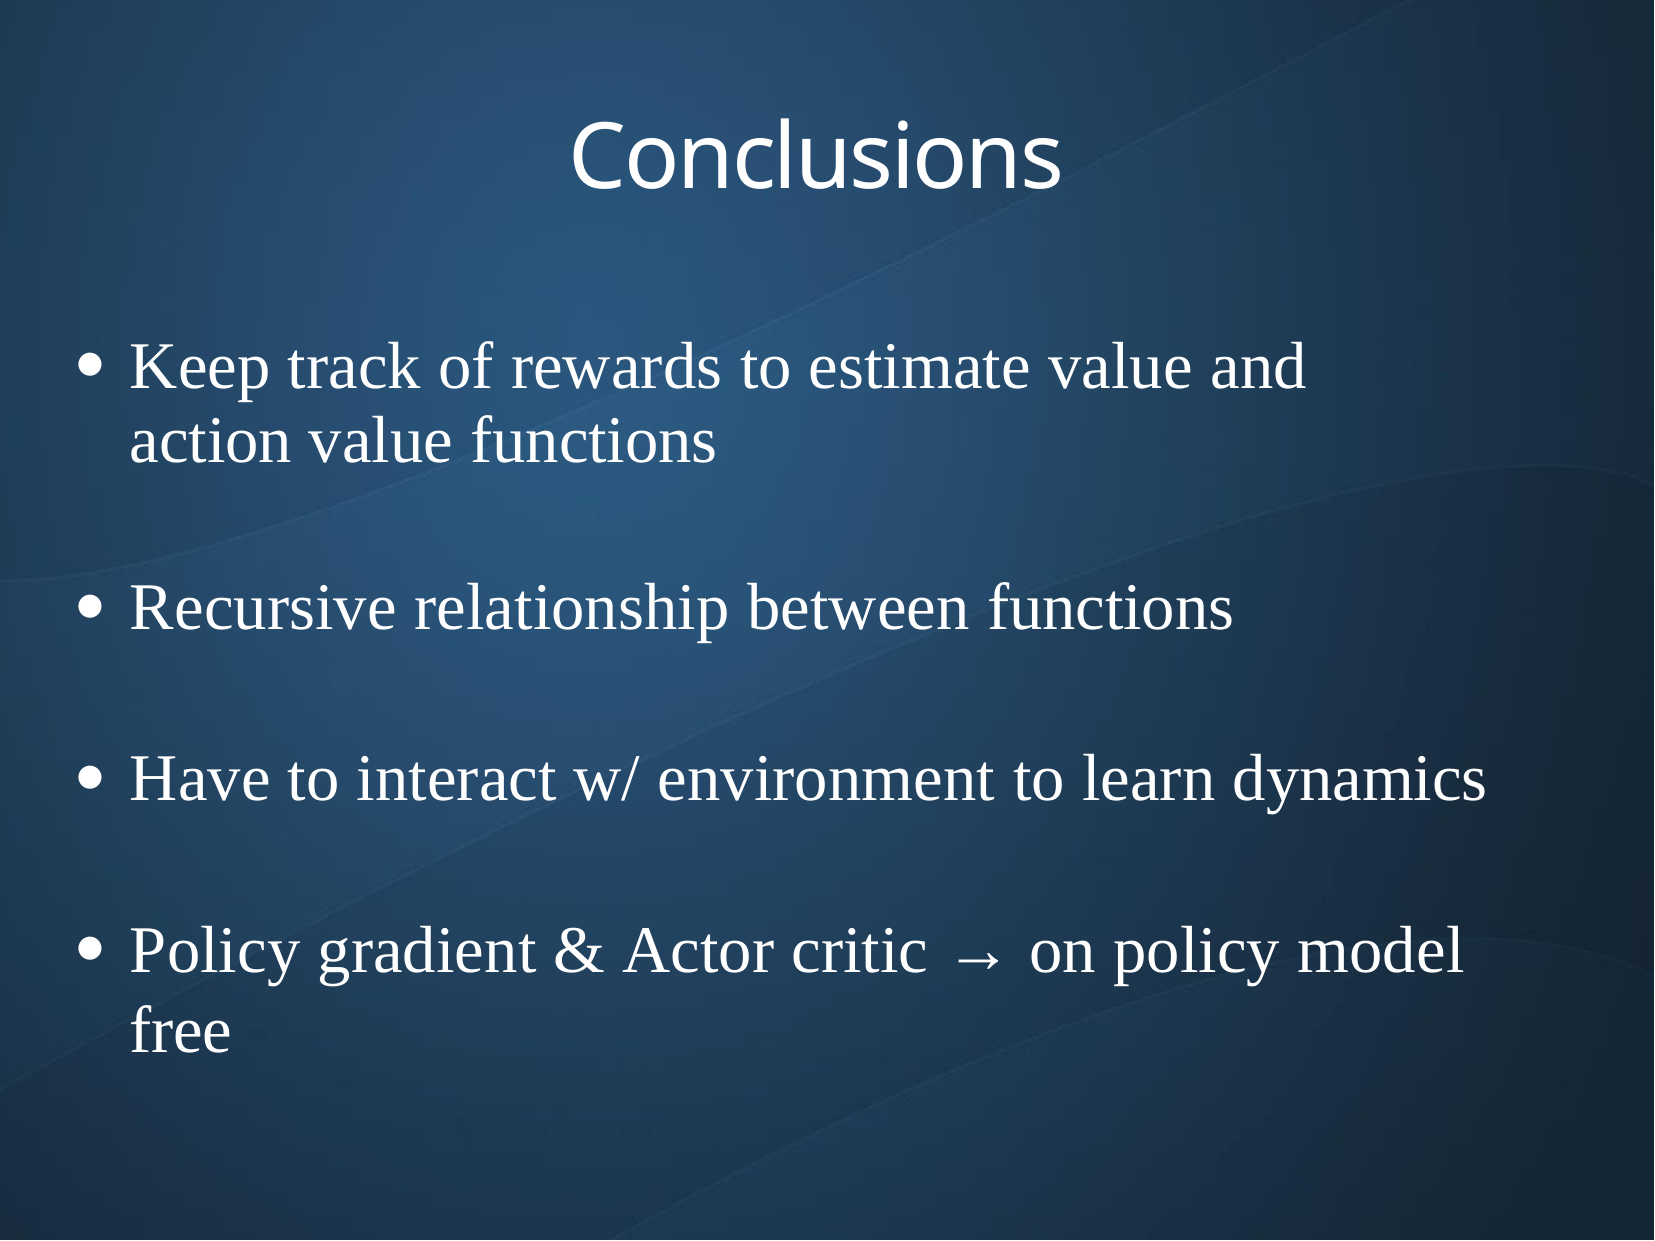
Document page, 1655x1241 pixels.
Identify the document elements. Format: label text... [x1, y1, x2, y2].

text_box Policy gradient & Actor critic → on policy model free [127, 903, 1580, 1066]
text_box Keep track of rewards to estimate value and action value functions [127, 318, 1486, 477]
title Conclusions [116, 94, 1538, 305]
picture [0, 0, 1654, 1240]
text_box Have to interact w/ environment to learn dynamics [127, 732, 1488, 895]
text_box ● [74, 753, 103, 792]
text_box Recursive relationship between functions [127, 560, 1236, 643]
text_box ● [74, 340, 103, 379]
text_box ● [74, 924, 103, 963]
text_box ● [74, 582, 103, 621]
